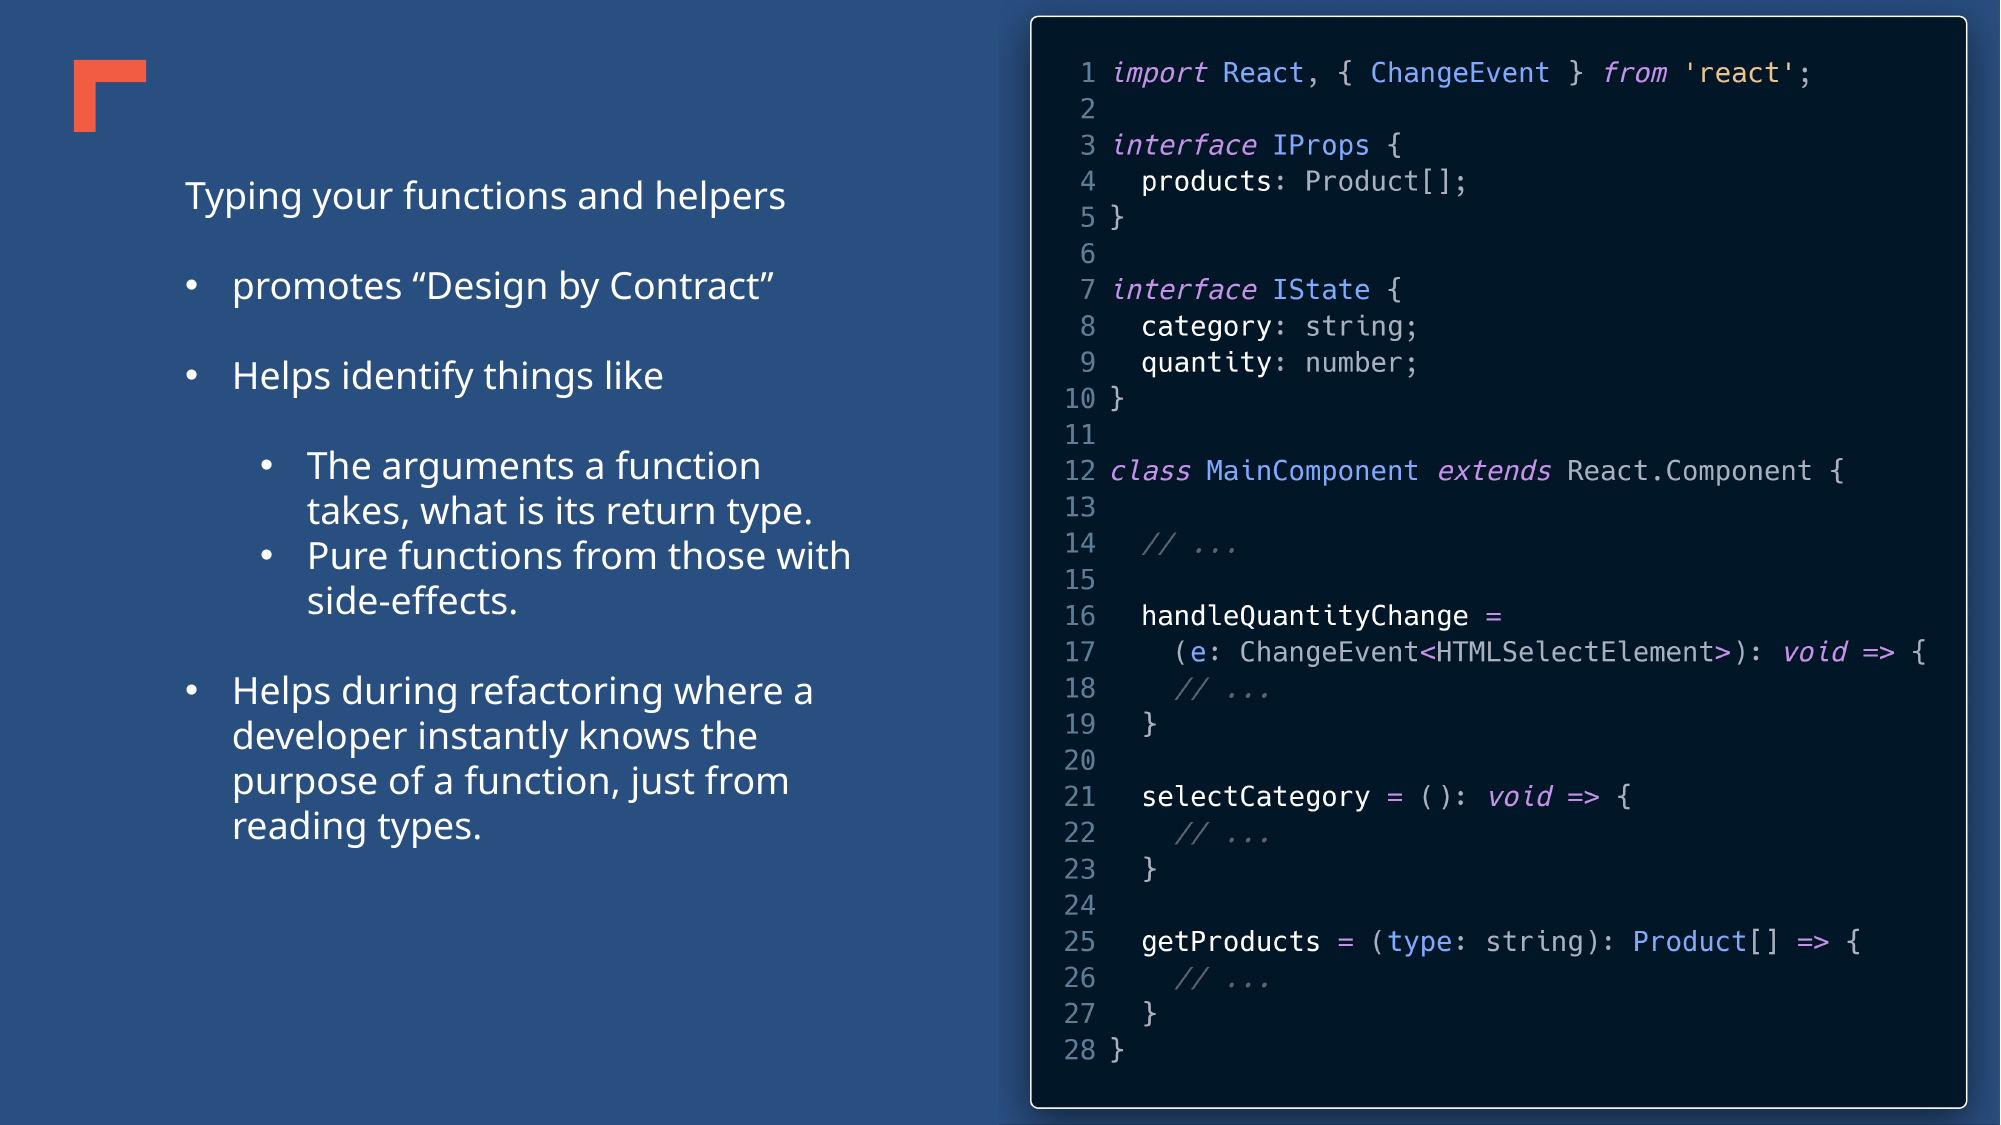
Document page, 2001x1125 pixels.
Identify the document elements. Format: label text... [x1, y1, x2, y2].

text_box Typing your functions and helpers promotes “Design by Contract” Helps identify things like The arguments a function takes, what is its return type. Pure functions from those with side-effects. Helps during refactoring where a developer instantly knows the purpose of a function, just from reading types. [170, 119, 883, 945]
picture [999, 0, 1998, 1125]
